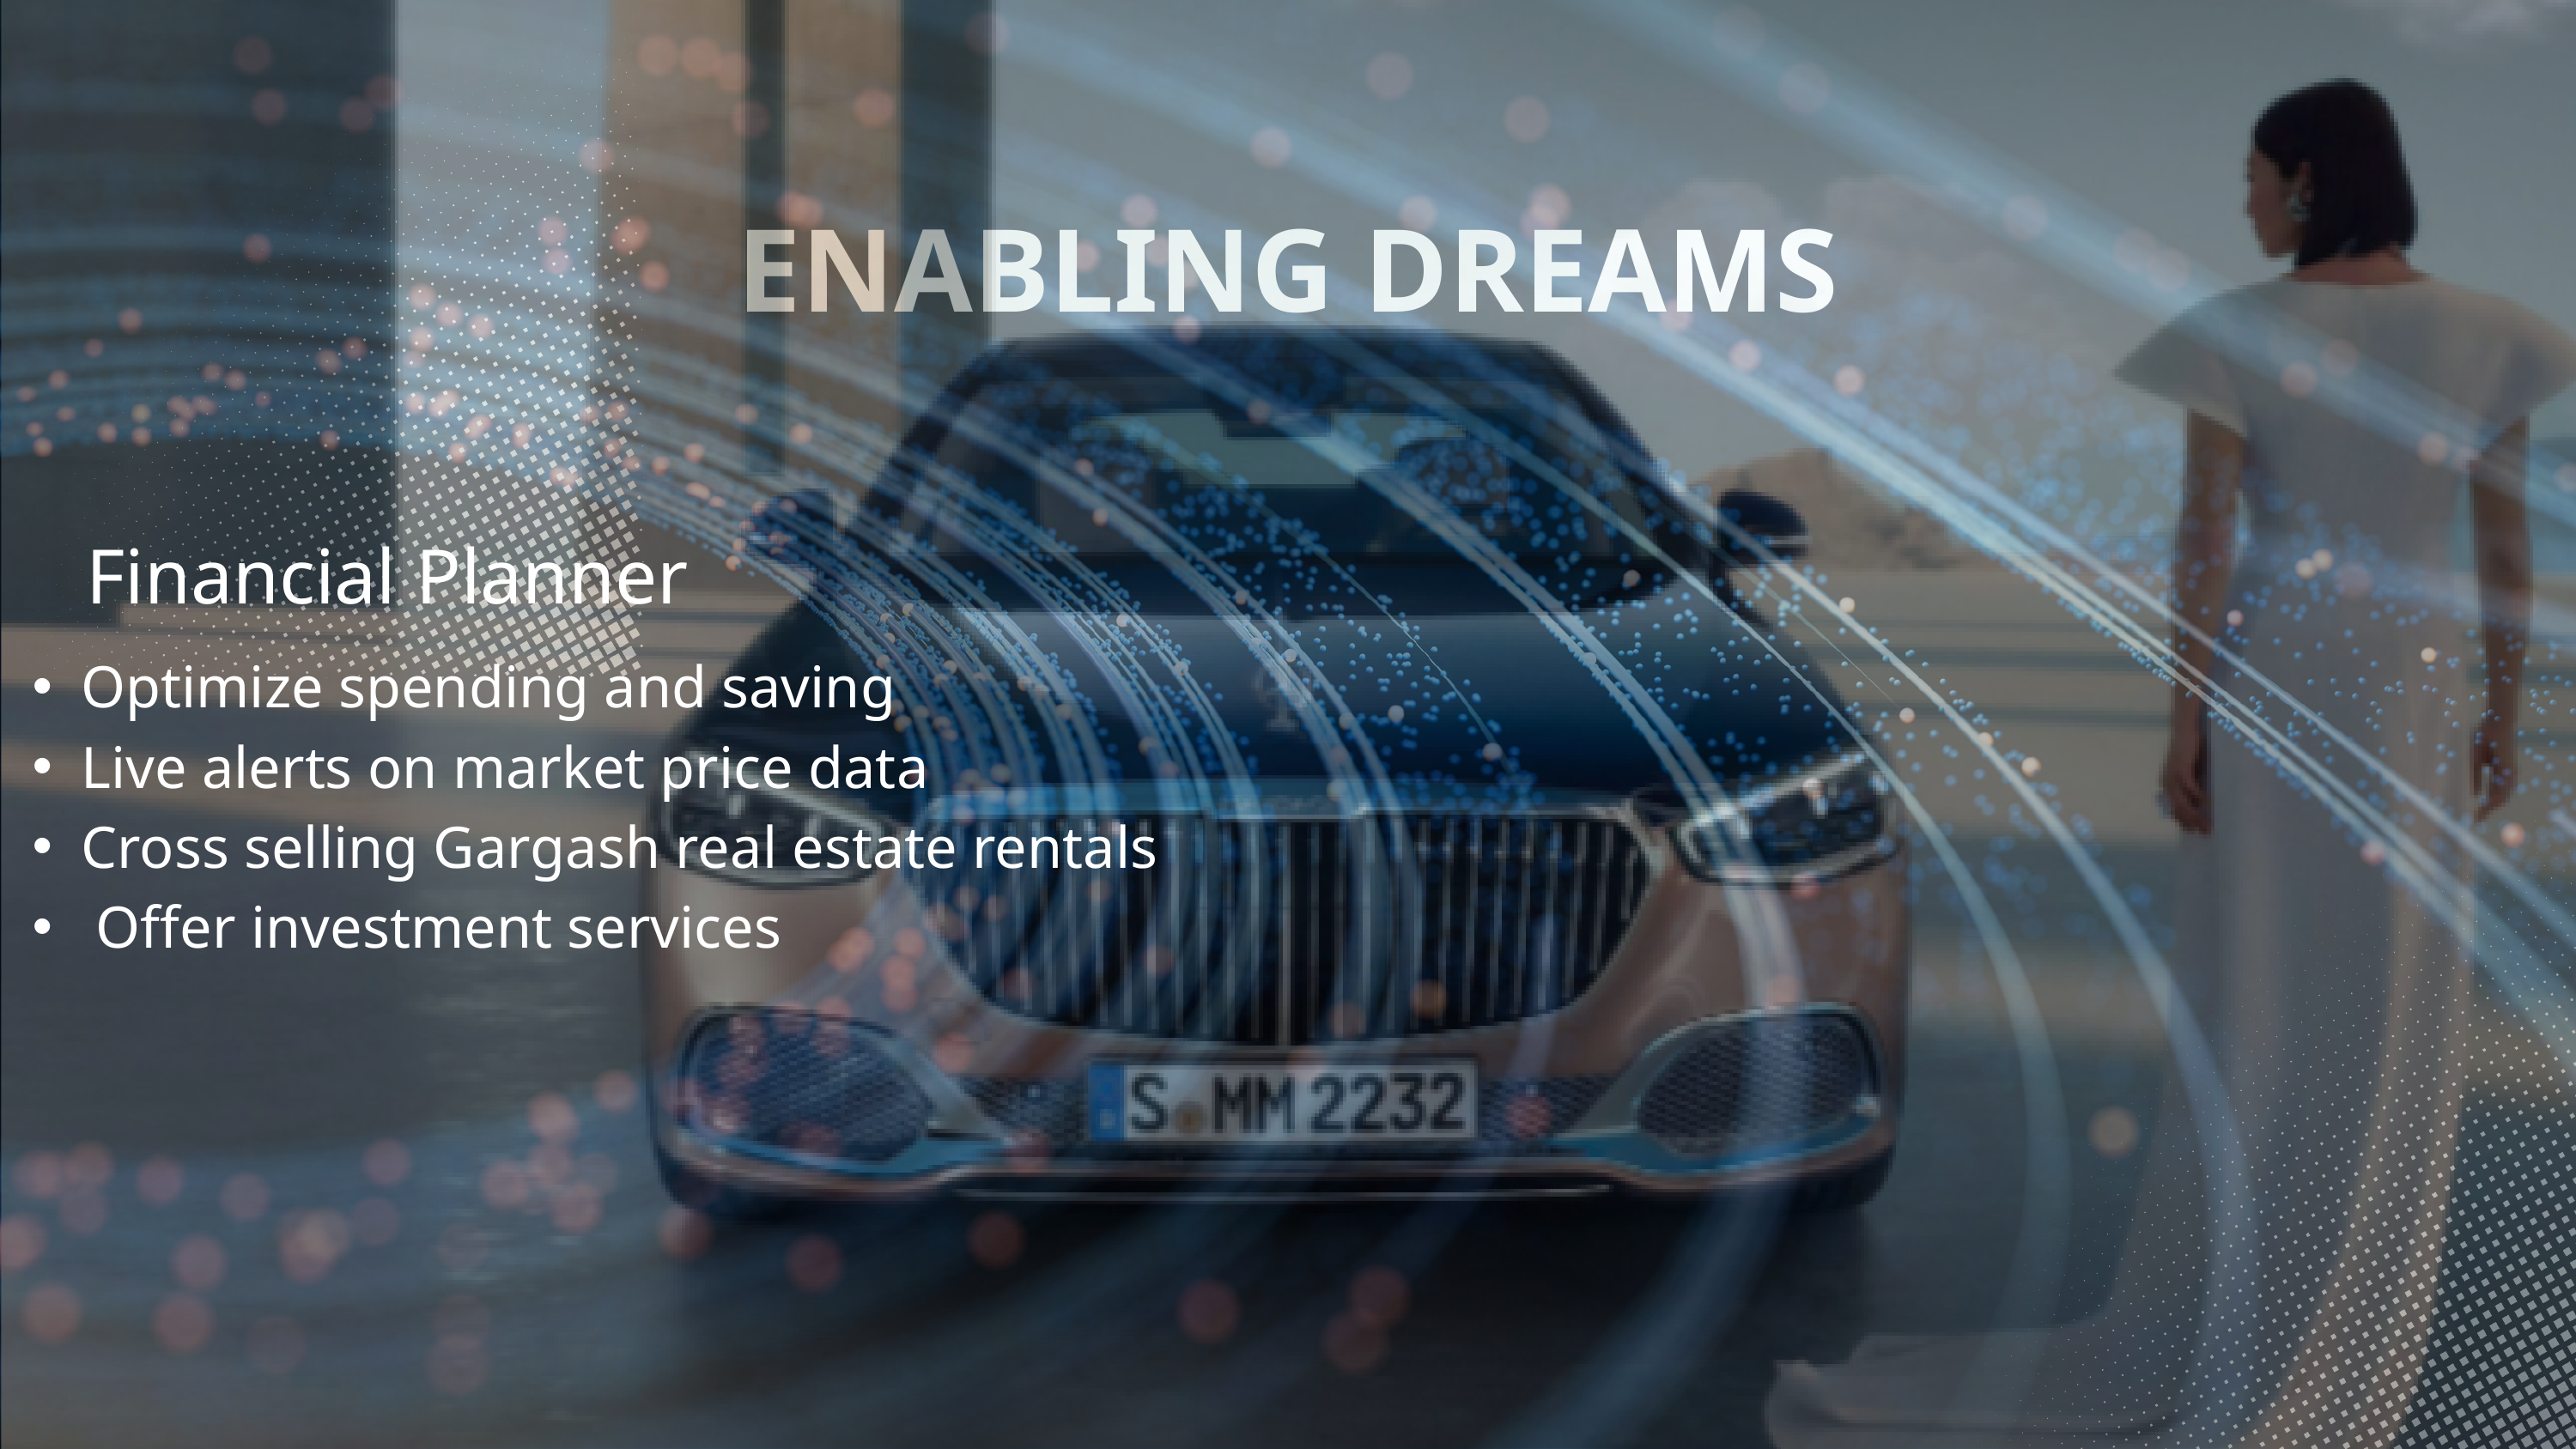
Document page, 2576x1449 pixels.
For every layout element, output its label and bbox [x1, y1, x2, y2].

text_box [0, 0, 2576, 1449]
